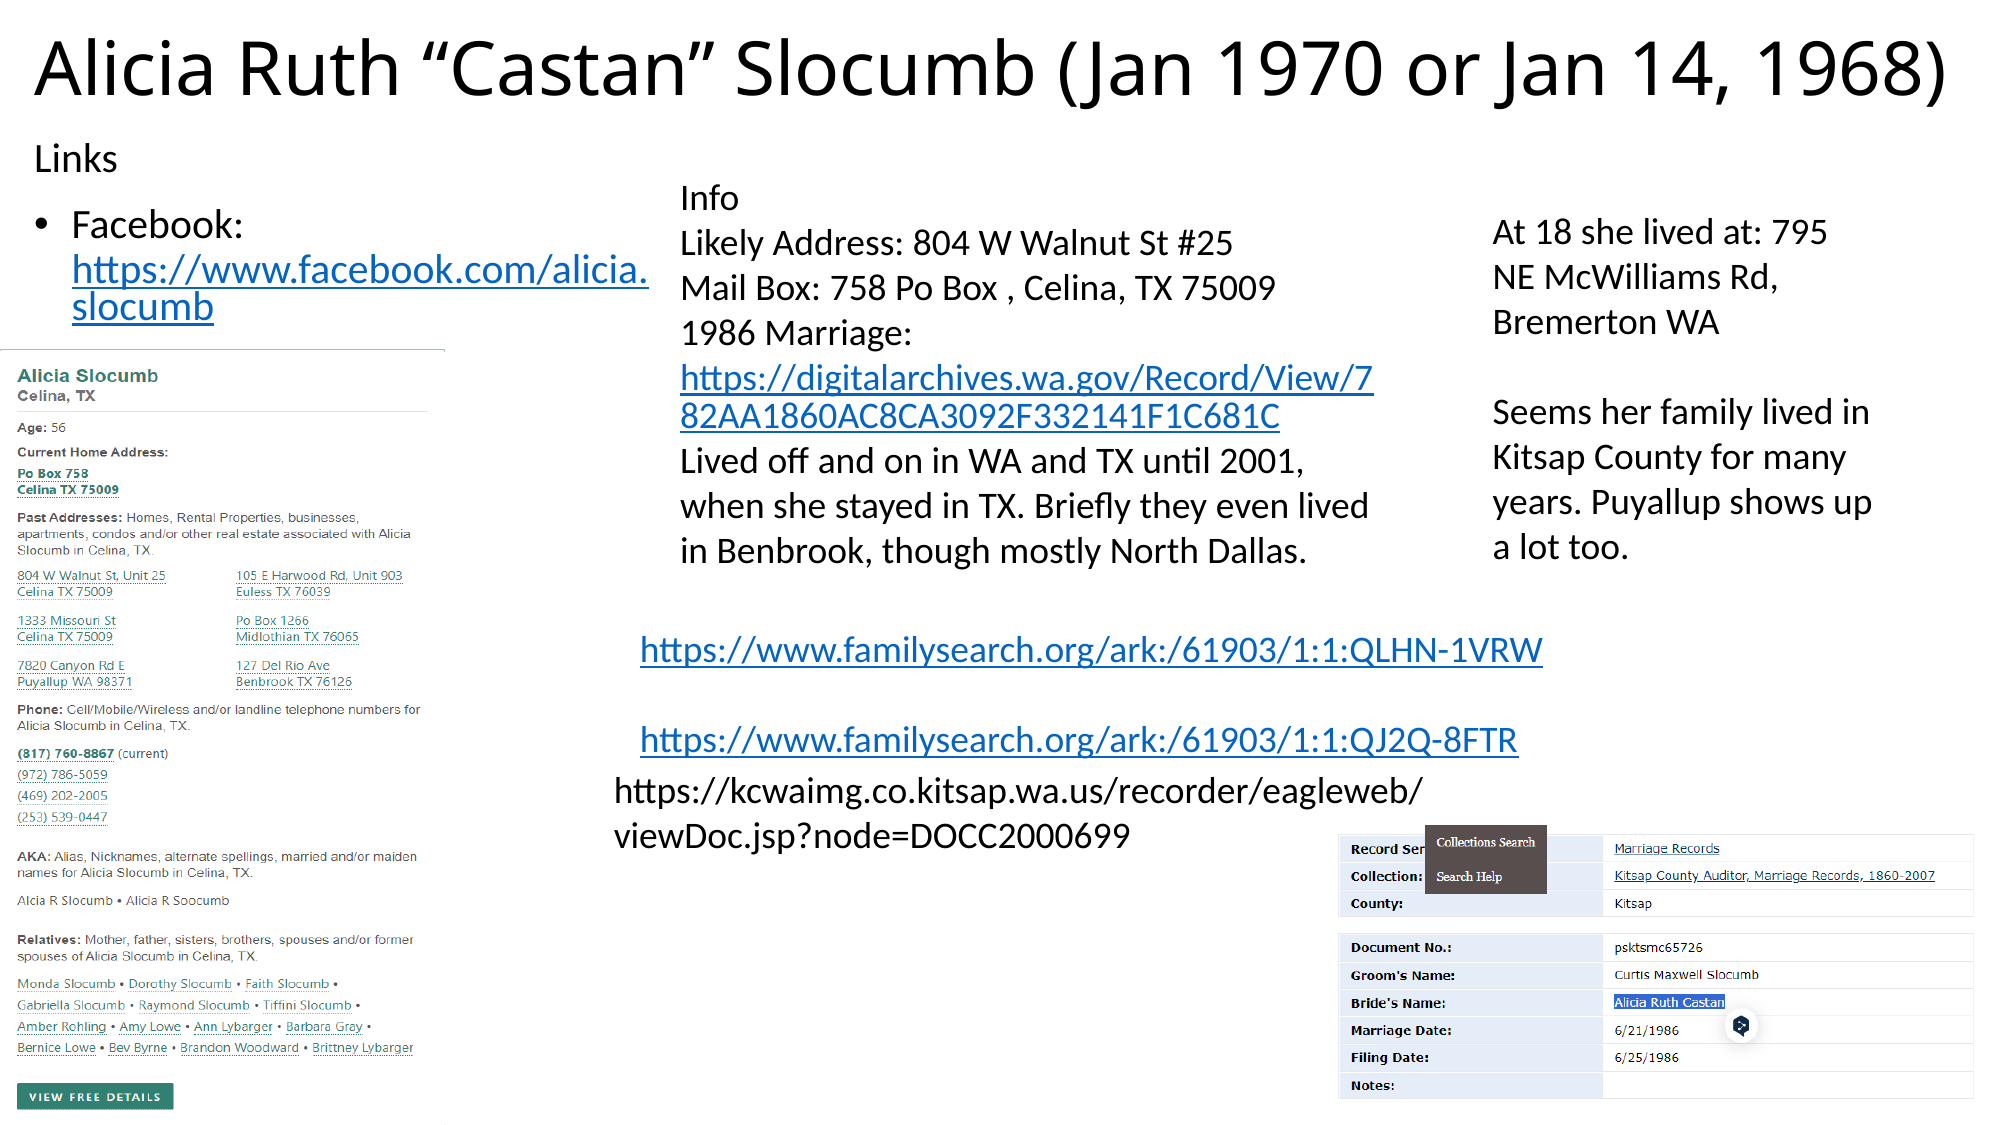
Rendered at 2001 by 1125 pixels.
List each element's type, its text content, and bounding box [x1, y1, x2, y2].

picture [0, 345, 445, 1125]
text_box At 18 she lived at: 795 NE McWilliams Rd, Bremerton WA Seems her family lived in Kitsap County for many years. Puyallup shows up a lot too. [1478, 199, 1890, 575]
text_box Info Likely Address: 804 W Walnut St #25 Mail Box: 758 Po Box , Celina, TX 75009 1986 Marriage: https://digitalarchives.wa.gov/Record/View/782AA1860AC8CA3092F332141F1C681C Lived off and on in WA and TX until 2001, when she stayed in TX. Briefly they even lived in Benbrook, though mostly North Dallas. [665, 165, 1392, 586]
text_box https://kcwaimg.co.kitsap.wa.us/recorder/eagleweb/viewDoc.jsp?node=DOCC2000699 [598, 758, 1607, 864]
picture [1334, 825, 1981, 1111]
title Alicia Ruth “Castan” Slocumb (Jan 1970 or Jan 14, 1968) [19, 12, 1981, 130]
text_box Links Facebook: https://www.facebook.com/alicia.slocumb [19, 129, 666, 1086]
text_box https://www.familysearch.org/ark:/61903/1:1:QLHN-1VRW https://www.familysearch.org/ark:/61903/1:1:QJ2Q-8FTR [625, 617, 1637, 825]
